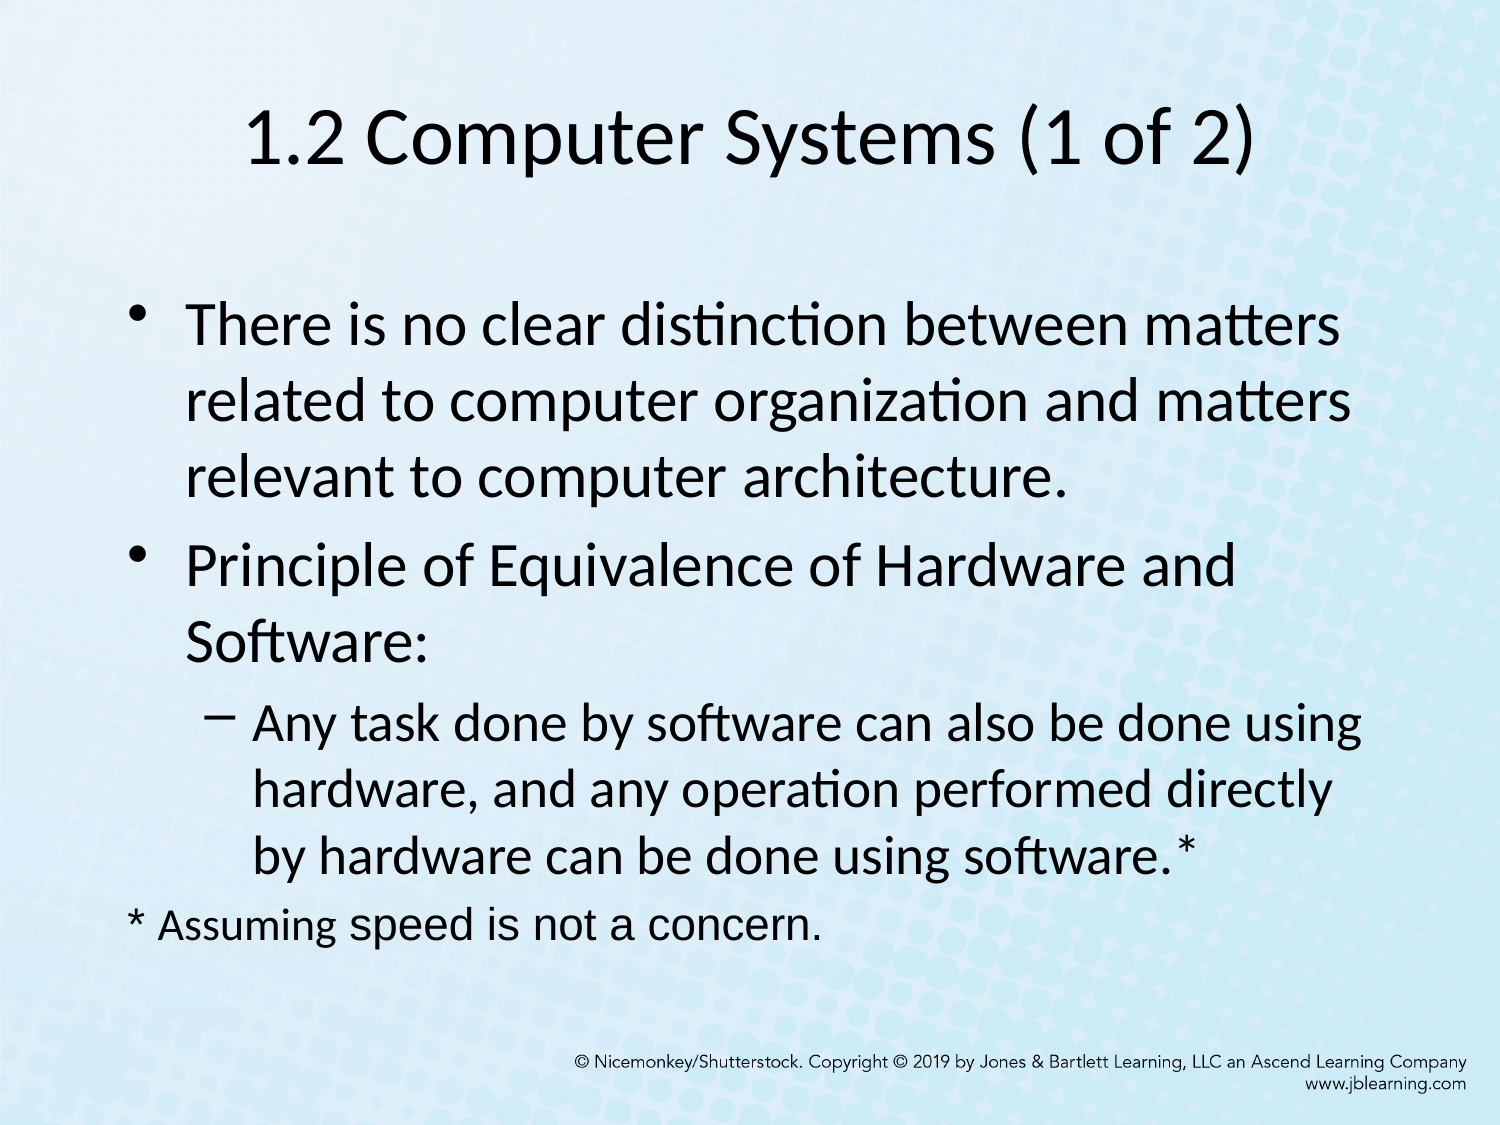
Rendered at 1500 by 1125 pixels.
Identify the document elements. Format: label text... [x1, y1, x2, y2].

list There is no clear distinction between matters related to computer organization and matters relevant to computer architecture. Principle of Equivalence of Hardware and Software: Any task done by software can also be done using hardware, and any operation performed directly by hardware can be done using software.* [112, 275, 1388, 950]
picture [0, 0, 1500, 1125]
text_box * Assuming speed is not a concern. [112, 887, 1313, 958]
title 1.2 Computer Systems (1 of 2) [112, 37, 1388, 225]
